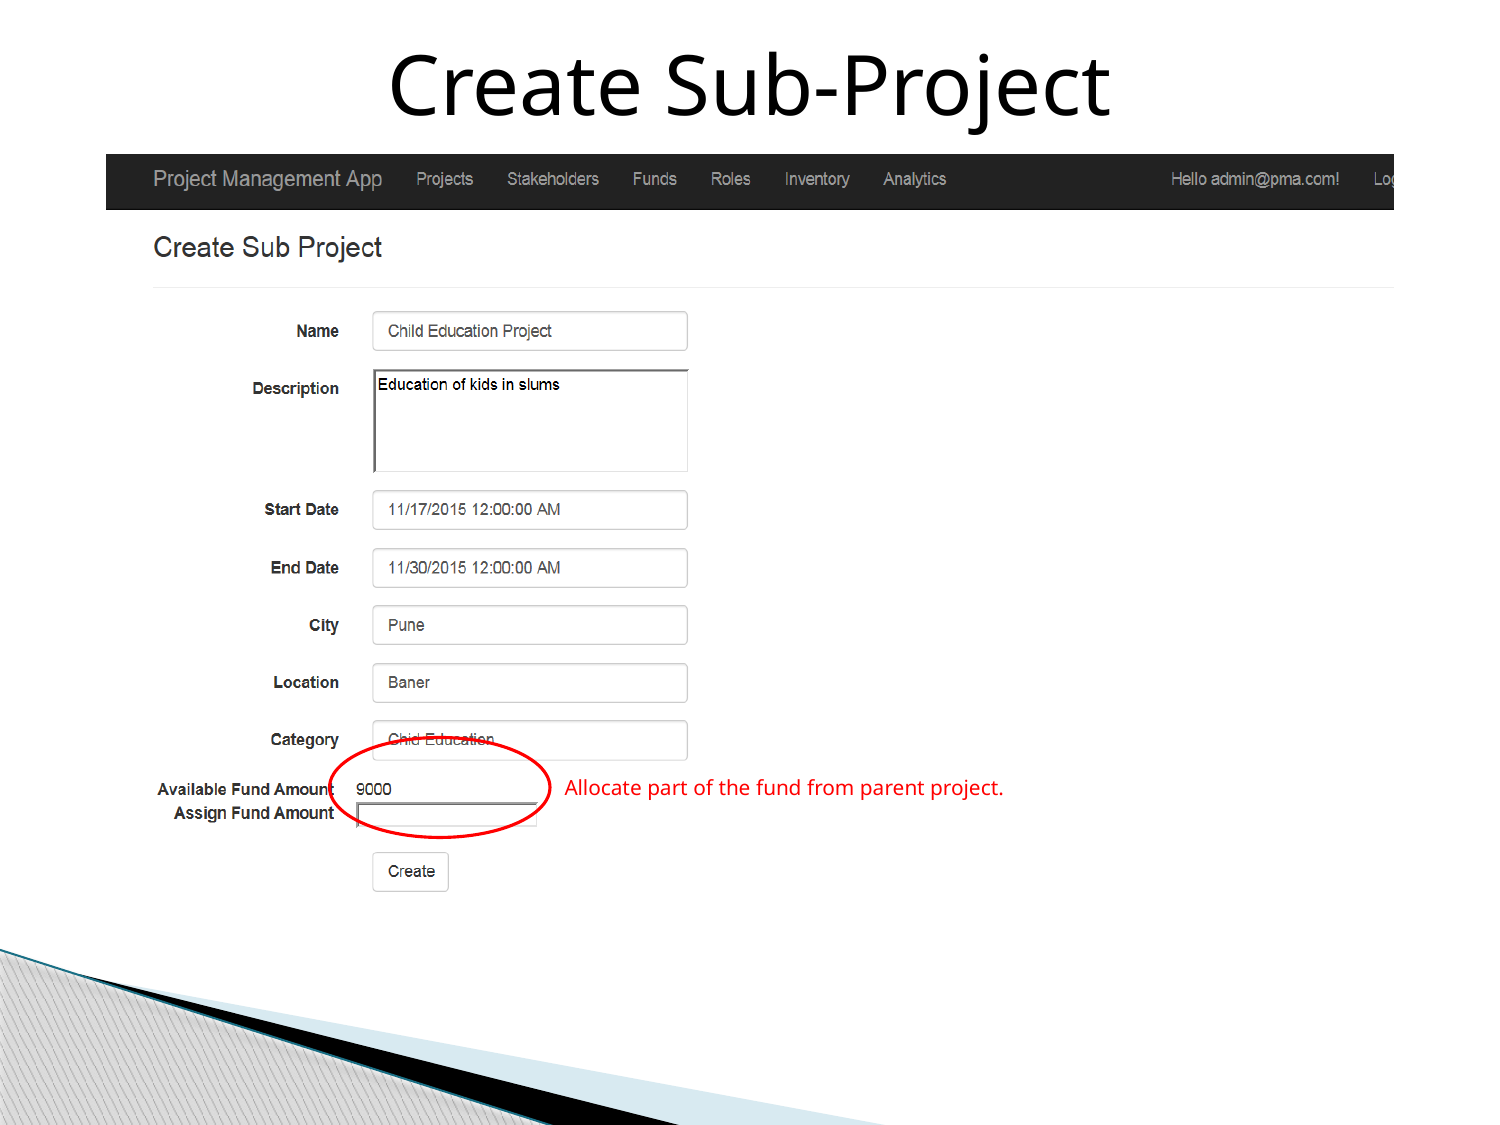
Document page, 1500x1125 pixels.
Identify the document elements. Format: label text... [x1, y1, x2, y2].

picture [105, 154, 1394, 901]
text_box Create Sub-Project [0, 24, 1500, 140]
